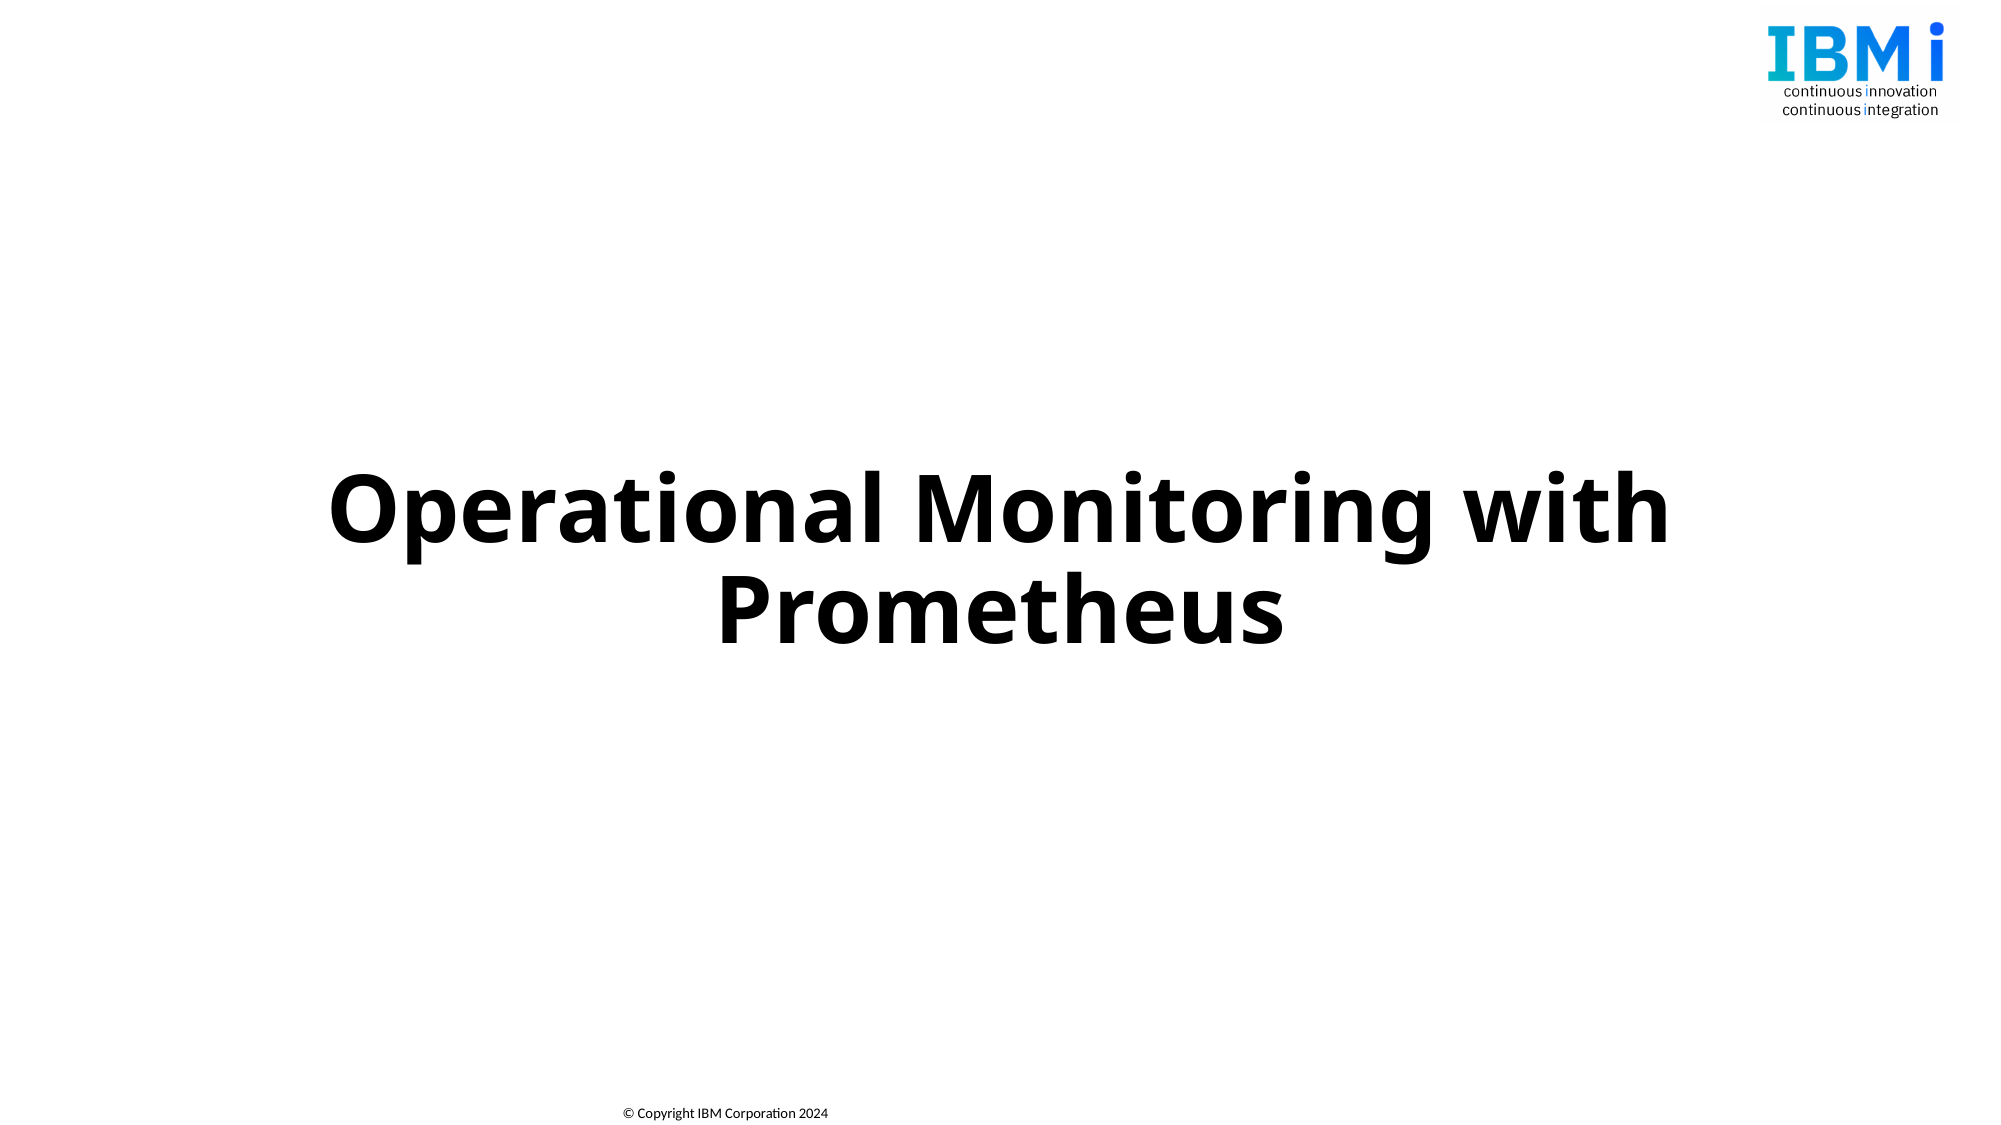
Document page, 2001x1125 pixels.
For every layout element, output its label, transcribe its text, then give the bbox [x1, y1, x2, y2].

picture [1761, 5, 1961, 124]
title Operational Monitoring with Prometheus [162, 526, 1838, 599]
